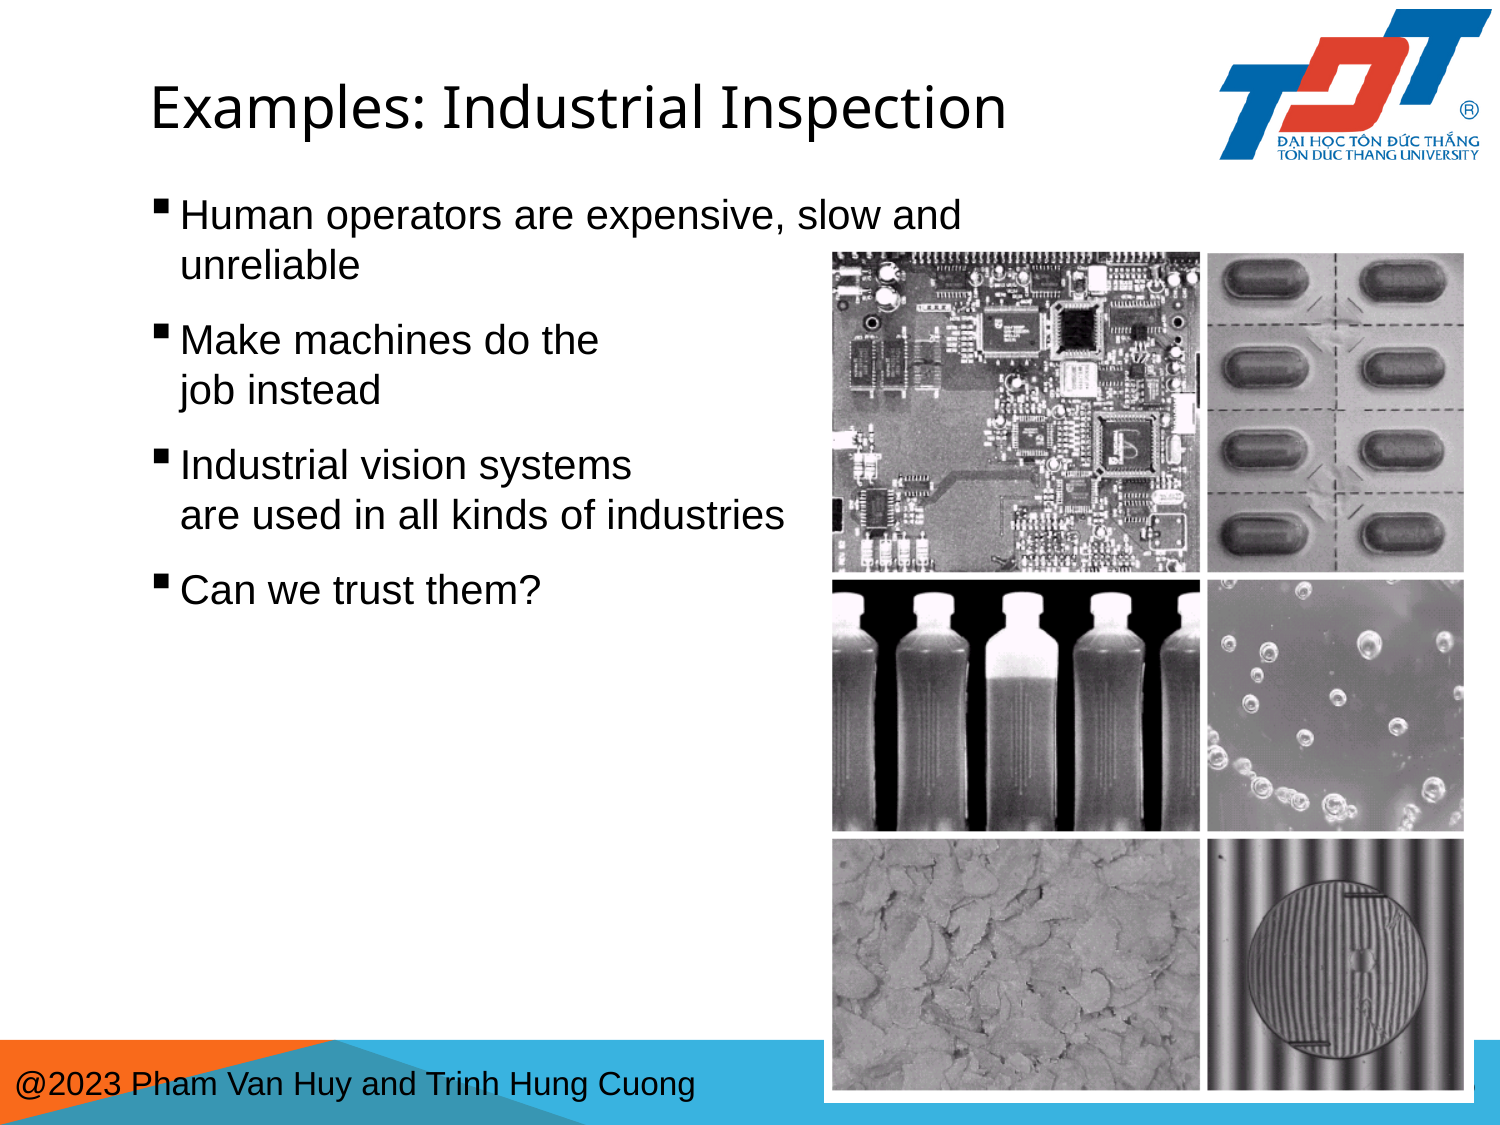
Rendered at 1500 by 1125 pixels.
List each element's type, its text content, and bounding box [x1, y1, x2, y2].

list Human operators are expensive, slow and unreliable Make machines do the job instead Industrial vision systems are used in all kinds of industries Can we trust them? [134, 180, 1478, 1030]
picture [823, 247, 1475, 1103]
title Examples: Industrial Inspection [134, 59, 1369, 150]
picture [1219, 9, 1492, 160]
